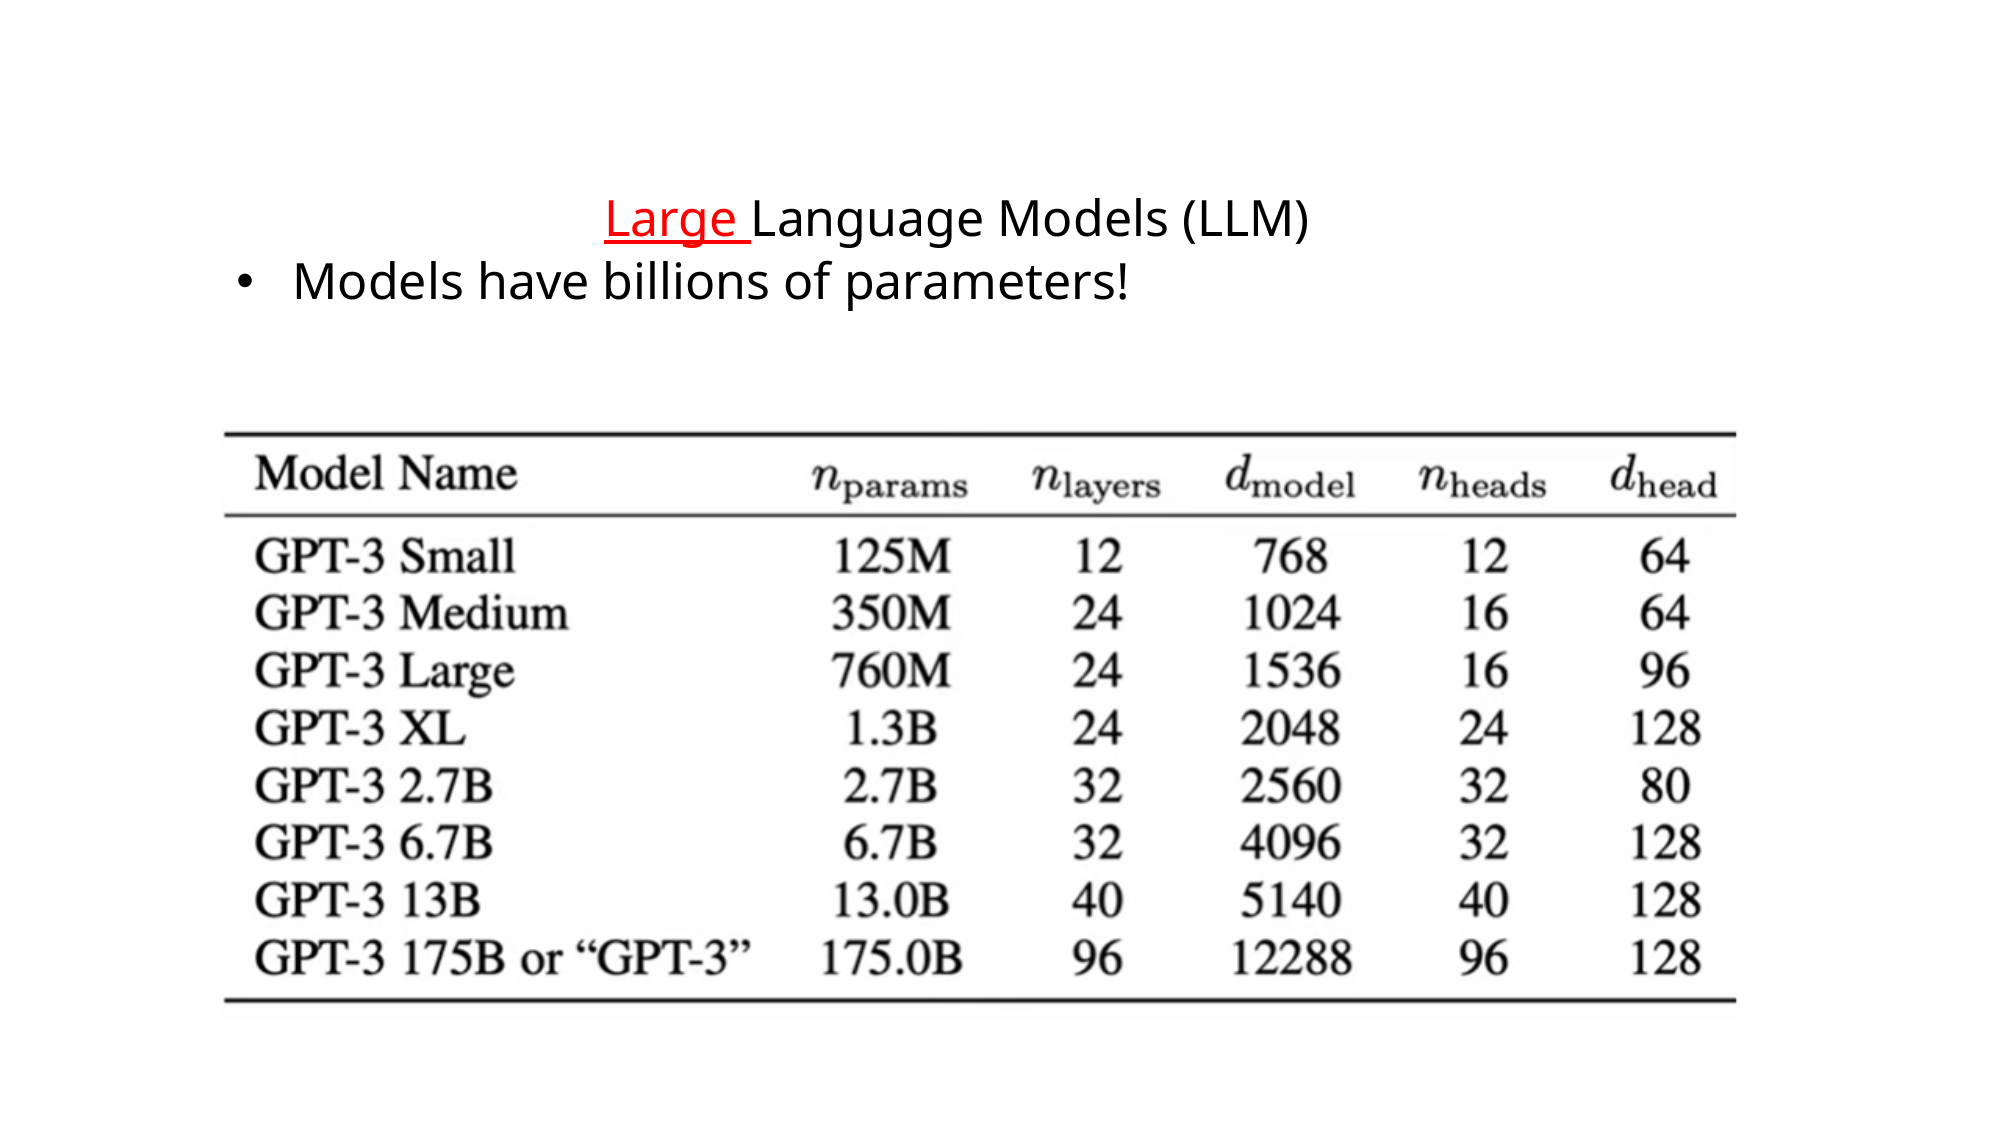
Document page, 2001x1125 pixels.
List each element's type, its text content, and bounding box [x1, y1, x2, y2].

subtitle Models have billions of parameters! [221, 249, 1722, 419]
picture [220, 419, 1738, 1021]
title Large Language Models (LLM) [207, 184, 1708, 315]
